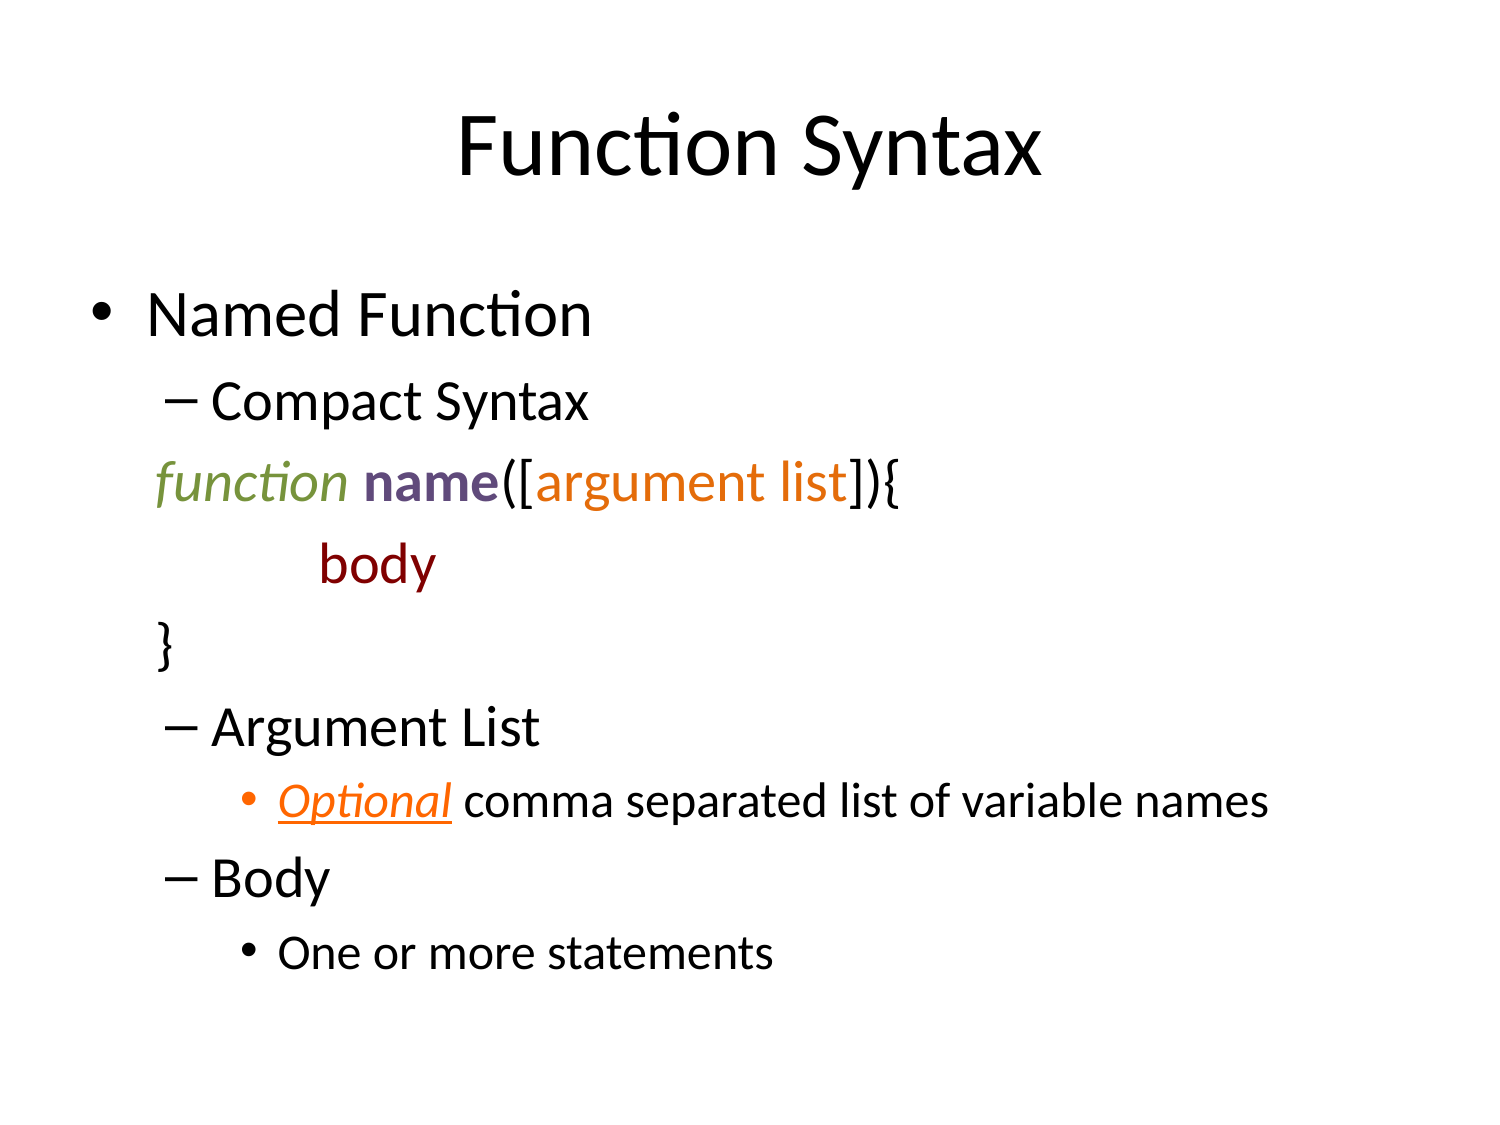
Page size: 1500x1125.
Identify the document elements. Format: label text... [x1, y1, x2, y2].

list Named Function Compact Syntax function name([argument list]){ body } Argument List Optional comma separated list of variable names Body One or more statements [75, 262, 1425, 1005]
title Function Syntax [75, 45, 1425, 233]
